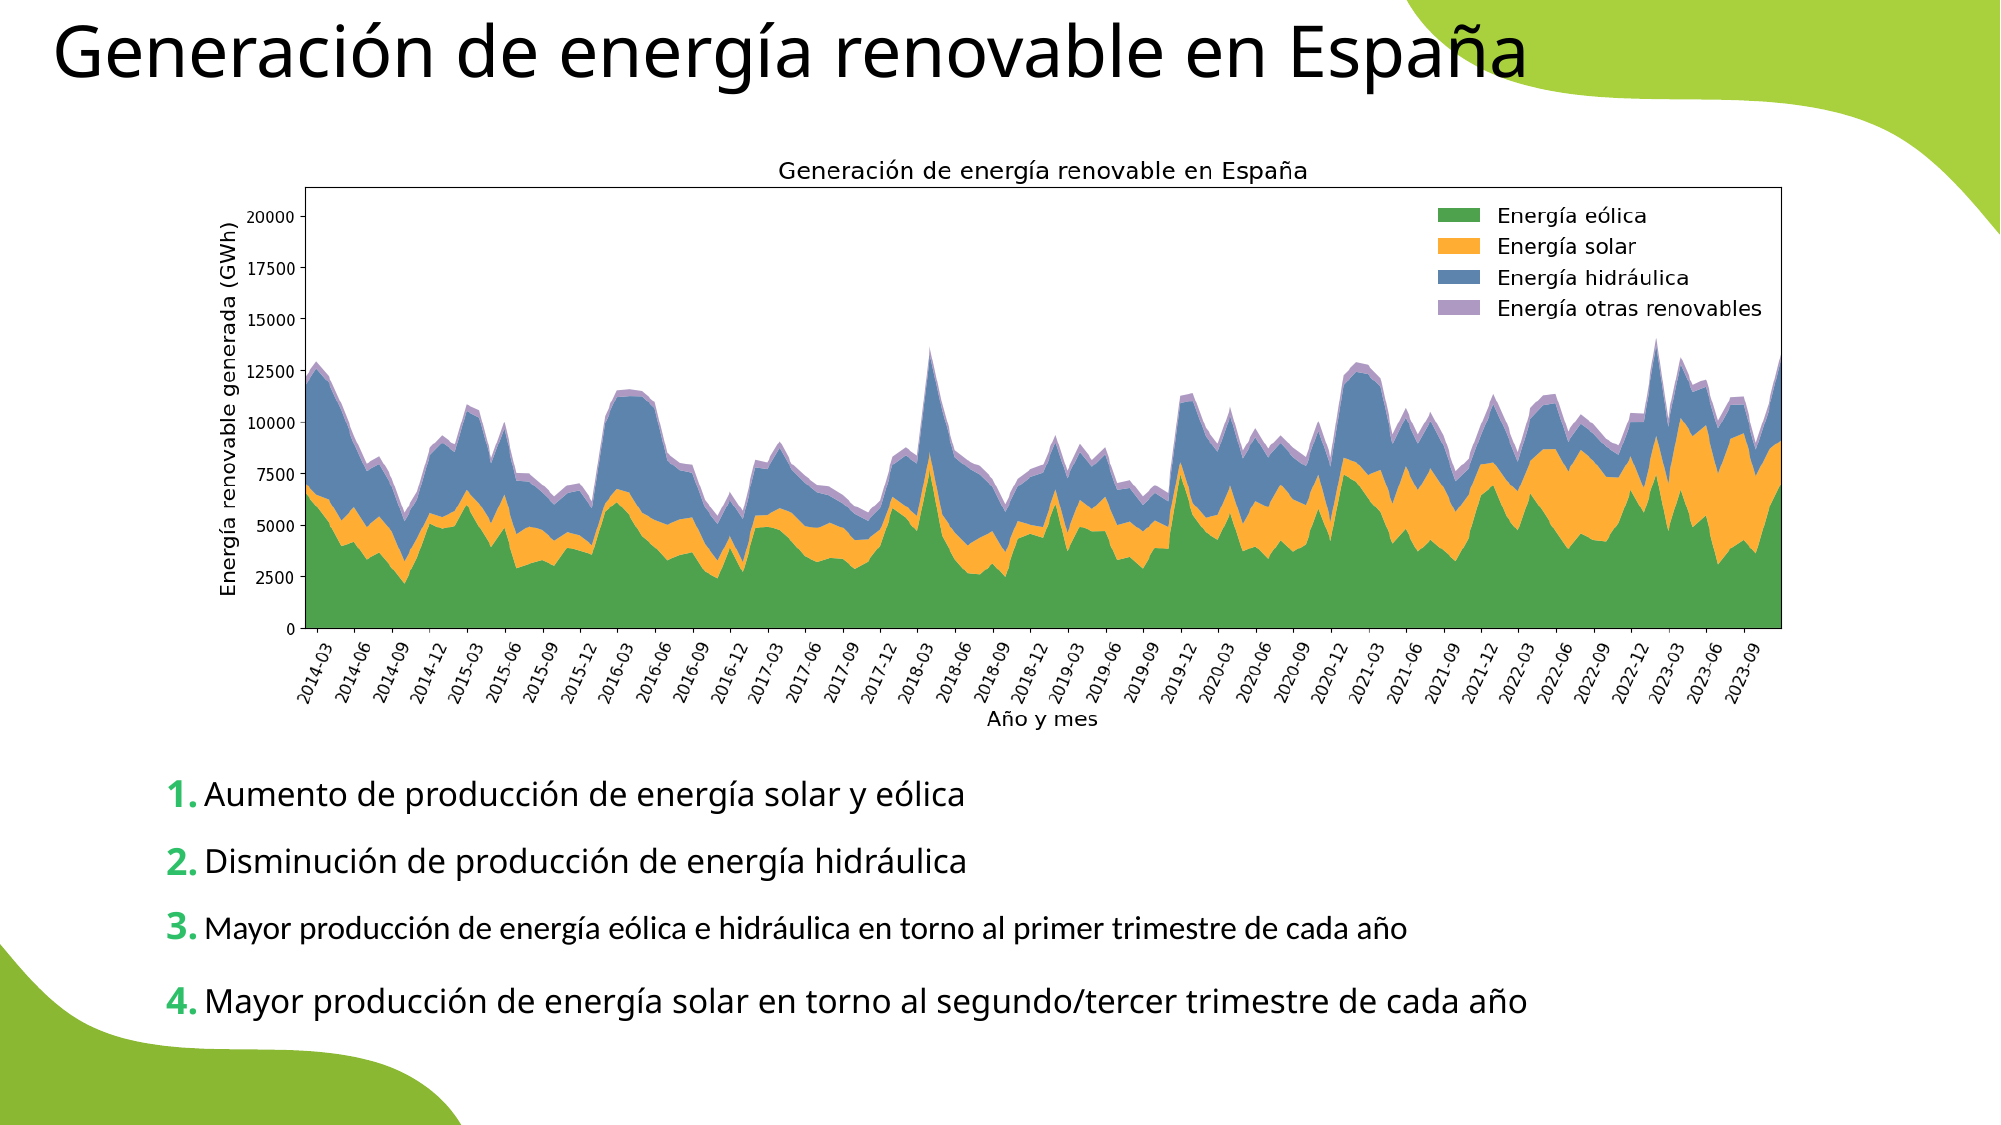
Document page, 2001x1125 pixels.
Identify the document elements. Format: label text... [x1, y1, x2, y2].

title Generación de energía renovable en España [0, 0, 1545, 109]
text_box Mayor producción de energía solar en torno al segundo/tercer trimestre de cada año [214, 972, 1790, 1028]
text_box 3. [130, 897, 214, 963]
text_box 4. [130, 972, 214, 1038]
text_box Aumento de producción de energía solar y eólica [214, 765, 1790, 820]
text_box Mayor producción de energía eólica e hidráulica en torno al primer trimestre de cada año [214, 899, 1790, 954]
text_box 2. [130, 833, 214, 897]
picture [210, 150, 1790, 738]
text_box Disminución de producción de energía hidráulica [214, 833, 1790, 888]
text_box 1. [130, 765, 214, 830]
